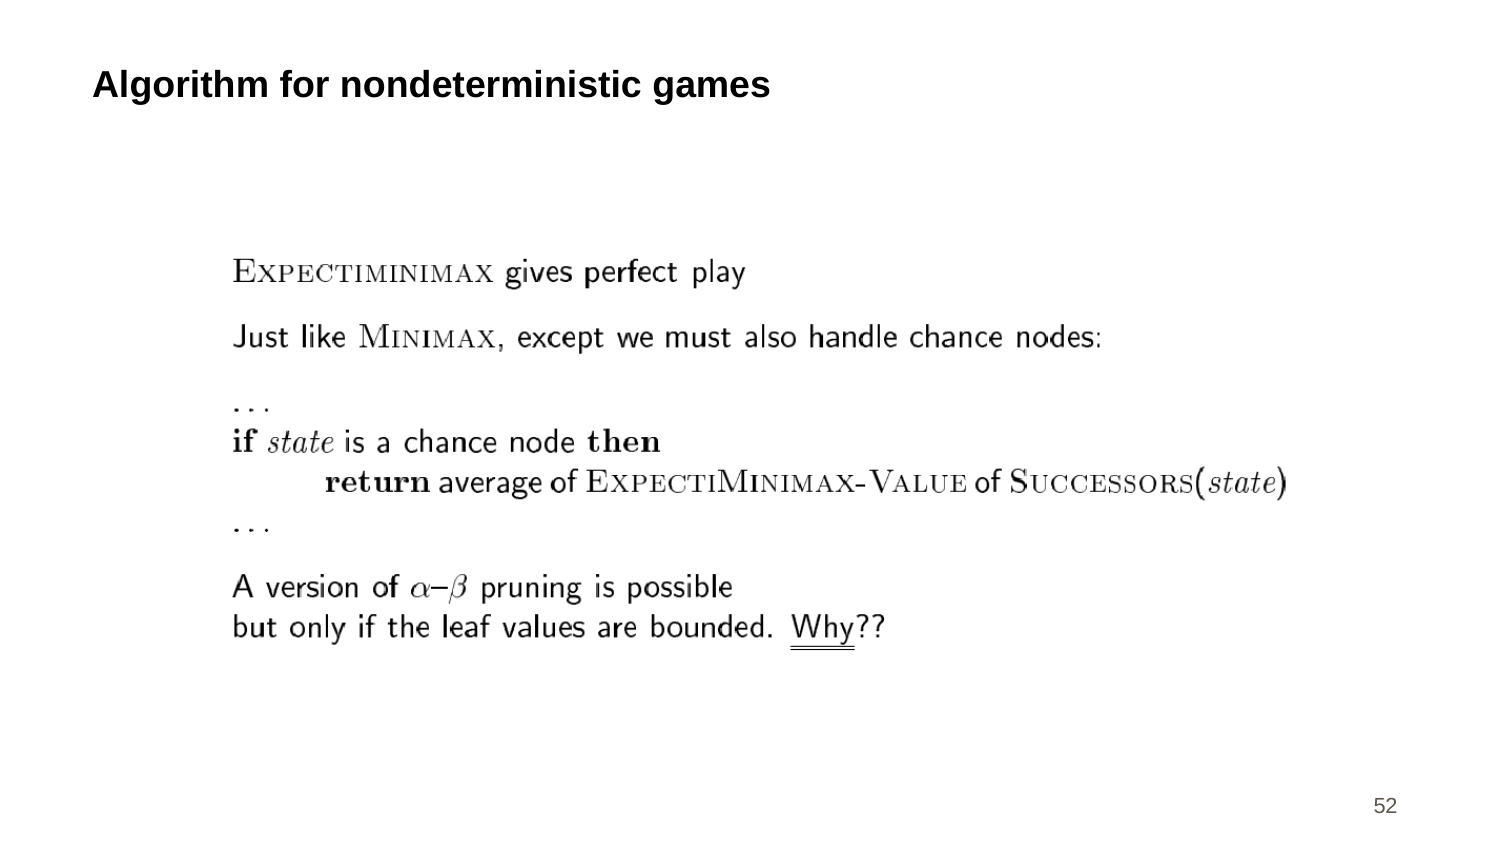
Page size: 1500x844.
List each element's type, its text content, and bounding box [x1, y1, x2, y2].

slide_number 52 [1099, 768, 1413, 826]
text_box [224, 243, 1294, 668]
title Algorithm for nondeterministic games [76, 27, 1415, 113]
